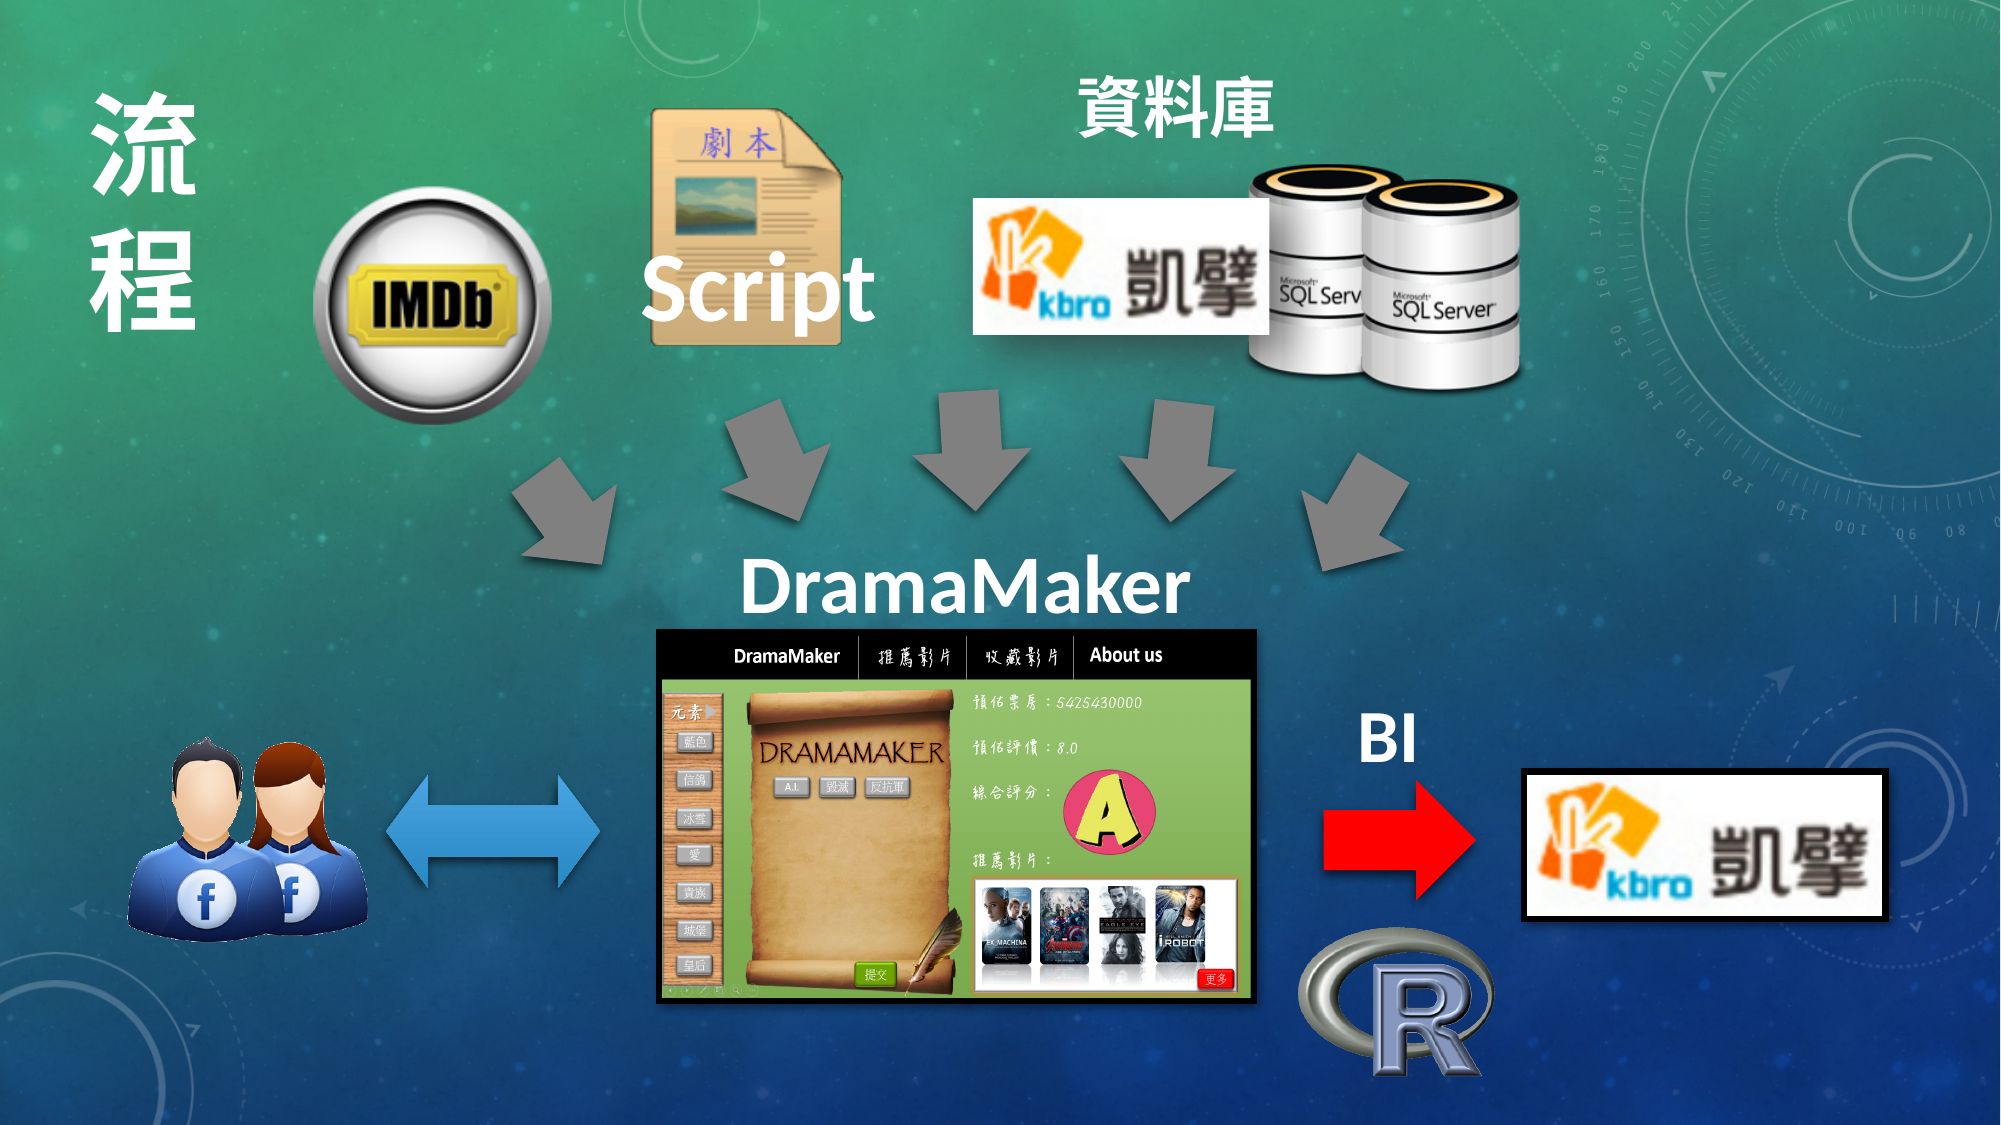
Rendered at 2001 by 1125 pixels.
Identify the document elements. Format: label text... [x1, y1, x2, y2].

picture [0, 0, 2001, 1125]
text_box 資料庫 [1061, 58, 1292, 154]
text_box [624, 107, 895, 396]
text_box [911, 389, 1032, 512]
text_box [1232, 149, 1540, 407]
text_box [1323, 785, 1477, 901]
text_box BI [1343, 679, 1435, 785]
text_box [1301, 452, 1410, 572]
text_box 流 程 [72, 0, 1735, 620]
picture [251, 158, 611, 429]
text_box [386, 774, 601, 888]
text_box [662, 522, 1252, 999]
text_box [1117, 398, 1238, 522]
text_box [511, 456, 618, 565]
picture [972, 198, 1270, 335]
text_box [720, 407, 832, 522]
